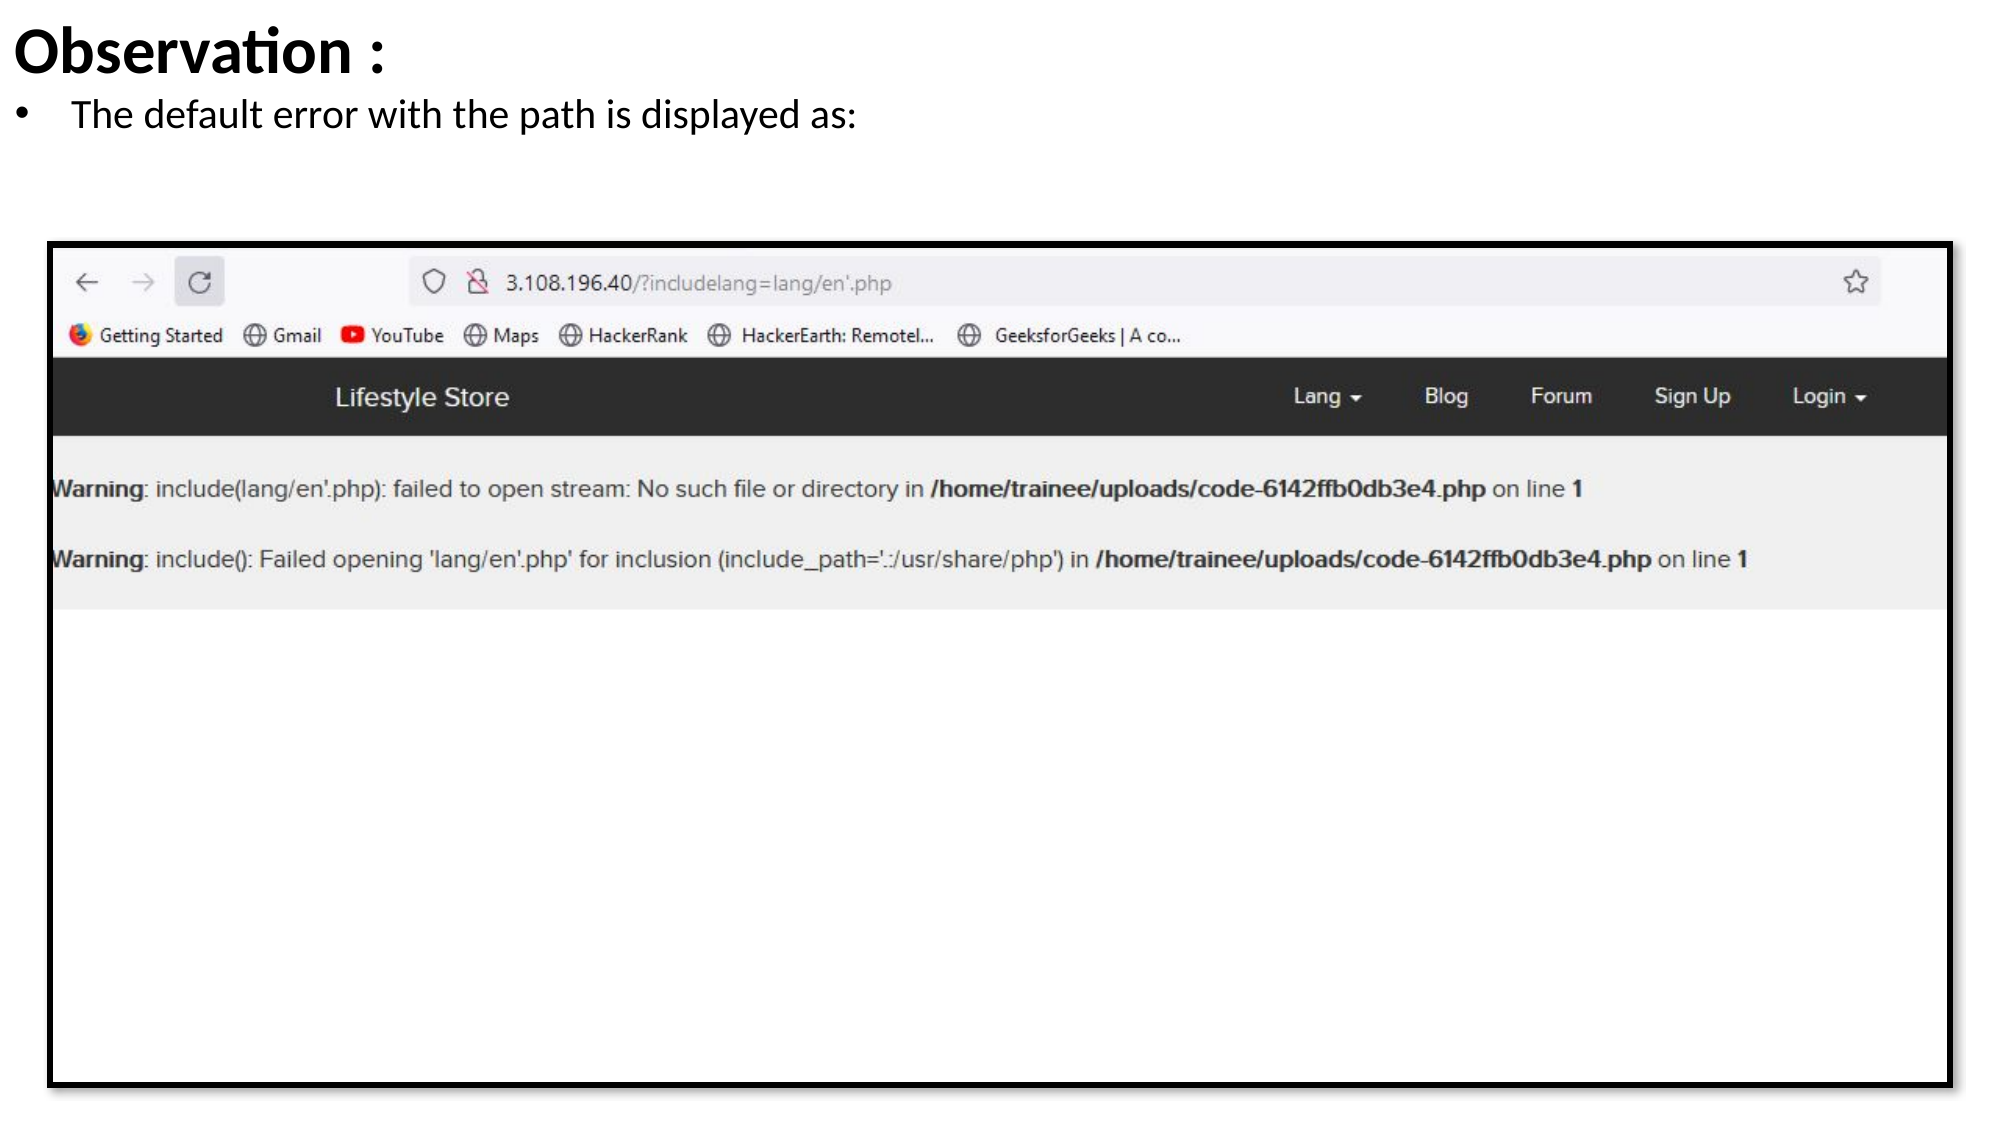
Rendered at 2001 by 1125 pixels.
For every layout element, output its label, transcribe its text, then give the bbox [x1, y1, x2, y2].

picture [53, 247, 1947, 1082]
text_box Observation : The default error with the path is displayed as: [0, 0, 2000, 190]
